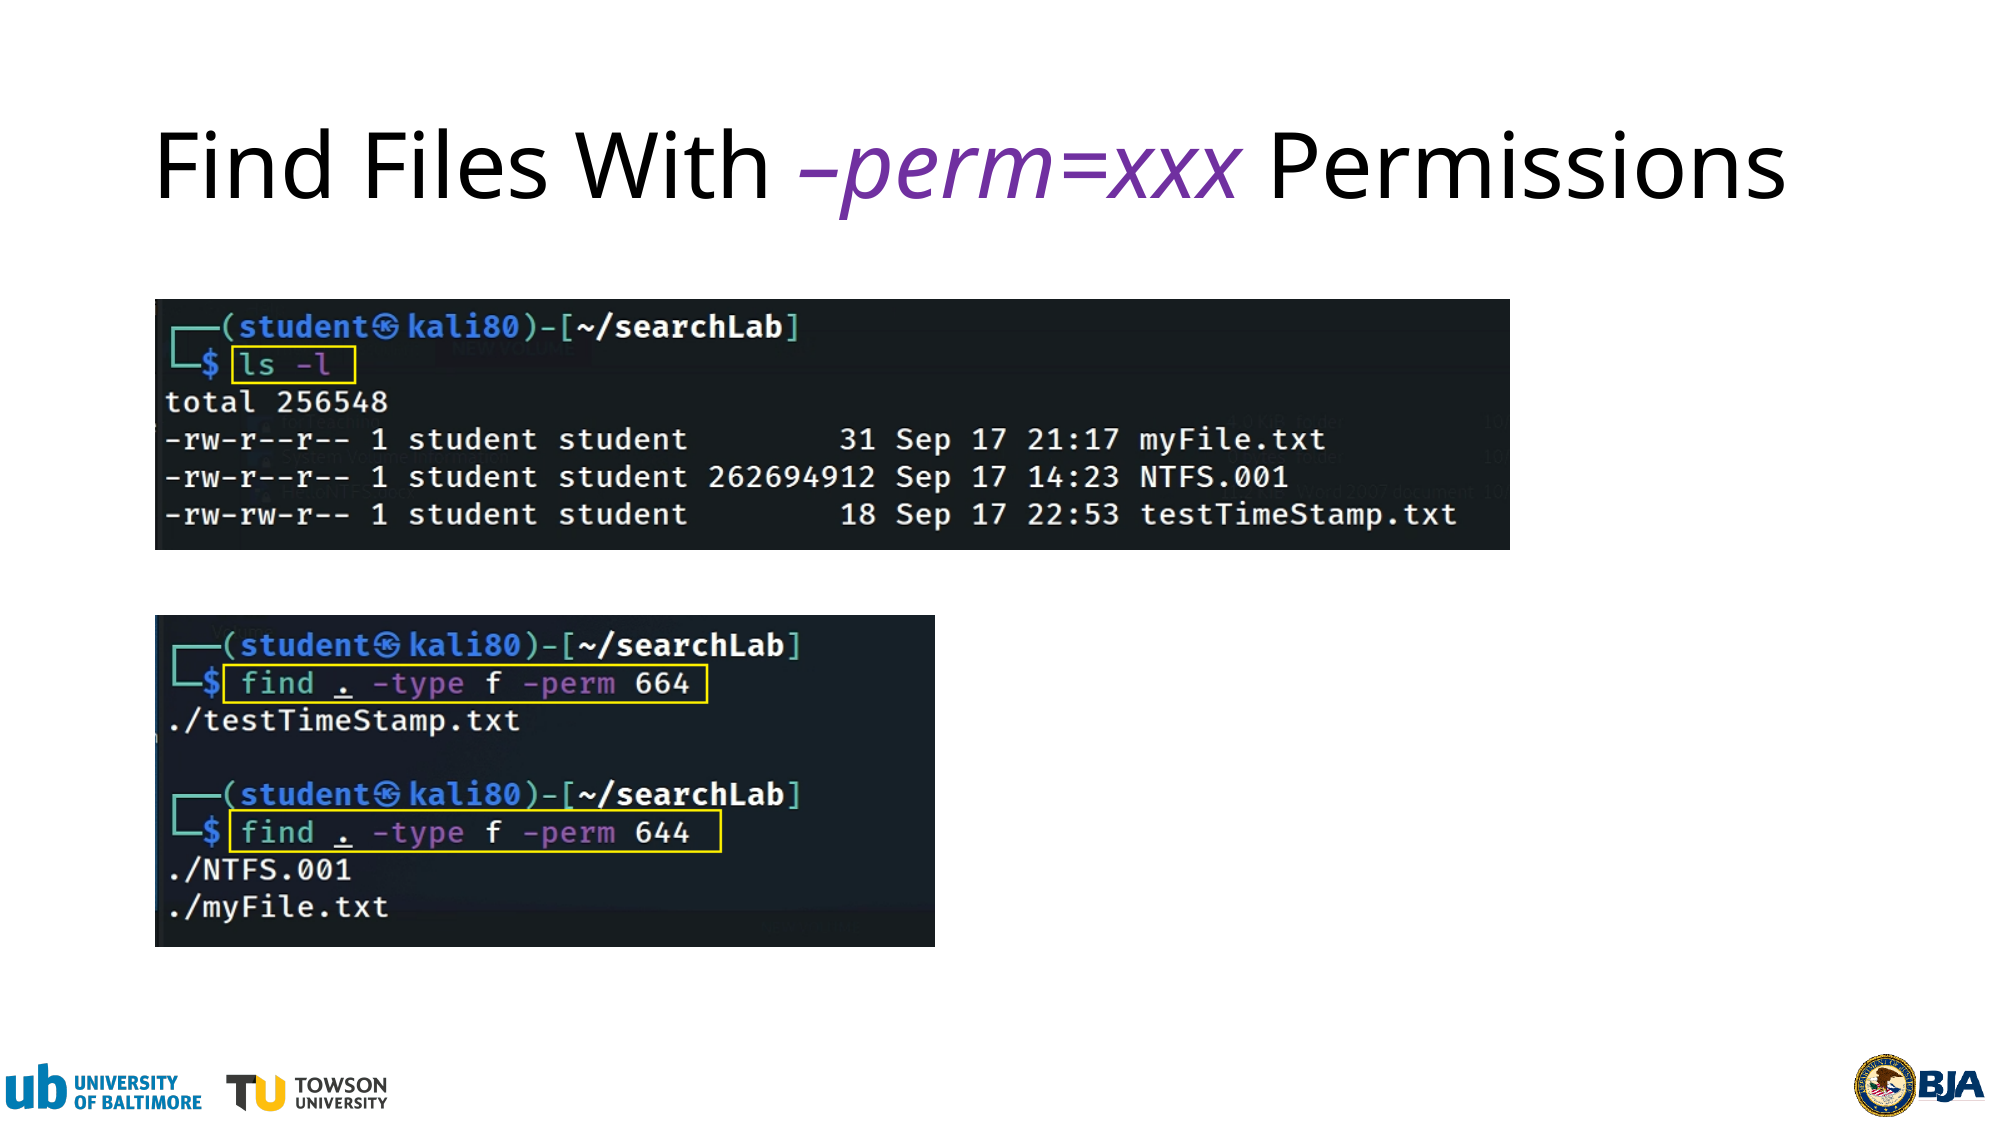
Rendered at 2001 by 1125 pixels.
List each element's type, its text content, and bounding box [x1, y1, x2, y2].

picture [155, 615, 935, 947]
picture [155, 299, 1510, 550]
title Find Files With –perm=xxx Permissions [137, 59, 1863, 278]
picture [1854, 1054, 1986, 1117]
picture [0, 1031, 407, 1125]
